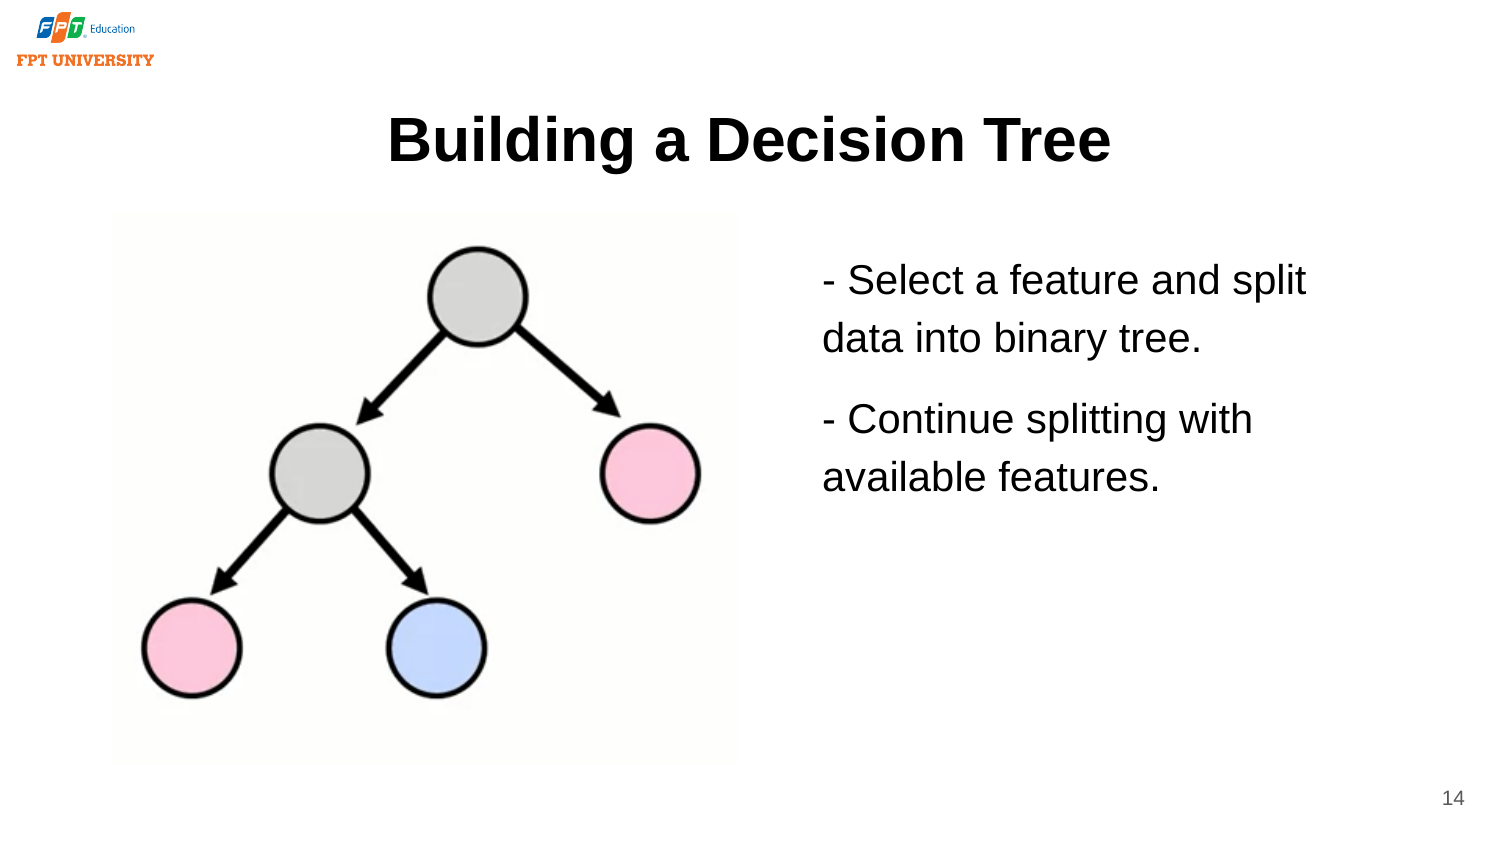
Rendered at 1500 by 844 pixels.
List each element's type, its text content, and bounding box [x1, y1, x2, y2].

slide_number 14 [1389, 764, 1480, 830]
picture [11, 1, 160, 77]
title Building a Decision Tree [51, 72, 1449, 167]
list - Select a feature and split data into binary tree. - Continue splitting with available features. [807, 230, 1385, 747]
picture [112, 213, 739, 764]
